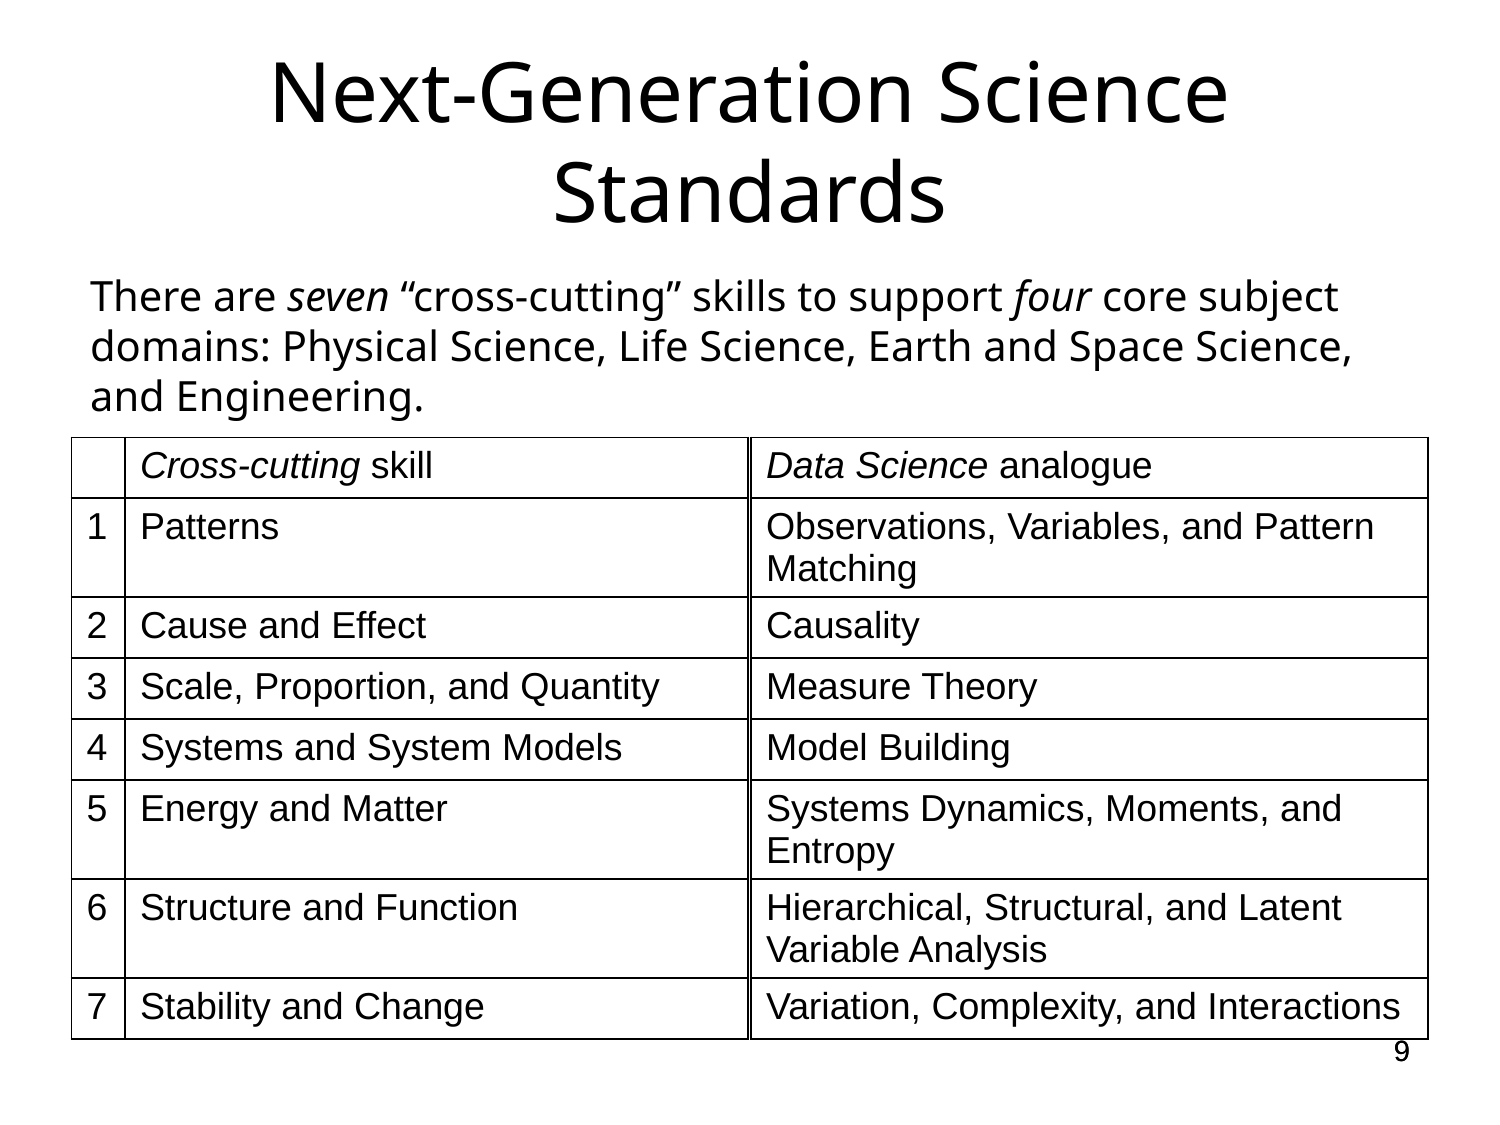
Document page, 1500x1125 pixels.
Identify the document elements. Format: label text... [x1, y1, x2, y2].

table_cell Patterns [126, 499, 747, 596]
table_cell Measure Theory [752, 659, 1427, 718]
table_header Cross-cutting skill [126, 438, 747, 497]
table_cell Systems Dynamics, Moments, and Entropy [752, 781, 1427, 878]
table_cell 6 [72, 880, 124, 977]
table_cell Stability and Change [126, 979, 747, 1038]
title Next-Generation Science Standards [75, 45, 1425, 233]
table_cell 2 [72, 598, 124, 657]
list There are seven “cross-cutting” skills to support four core subject domains: Physical Science, Life Science, Earth and Space Science, and Engineering. [75, 262, 1425, 382]
table_cell Systems and System Models [126, 720, 747, 779]
table_cell 5 [72, 781, 124, 878]
table_cell Cause and Effect [126, 598, 747, 657]
table_cell 3 [72, 659, 124, 718]
table_cell Hierarchical, Structural, and Latent Variable Analysis [752, 880, 1427, 977]
text_box 9 [1074, 1040, 1425, 1103]
table_header [72, 438, 124, 497]
table_cell Energy and Matter [126, 781, 747, 878]
table_cell Scale, Proportion, and Quantity [126, 659, 747, 718]
table_cell Causality [752, 598, 1427, 657]
table_header Data Science analogue [752, 438, 1427, 497]
table_cell Model Building [752, 720, 1427, 779]
table_cell 4 [72, 720, 124, 779]
table_cell Structure and Function [126, 880, 747, 977]
table_cell Observations, Variables, and Pattern Matching [752, 499, 1427, 596]
table_cell 1 [72, 499, 124, 596]
table_cell Variation, Complexity, and Interactions [752, 979, 1427, 1038]
table_cell 7 [72, 979, 124, 1038]
